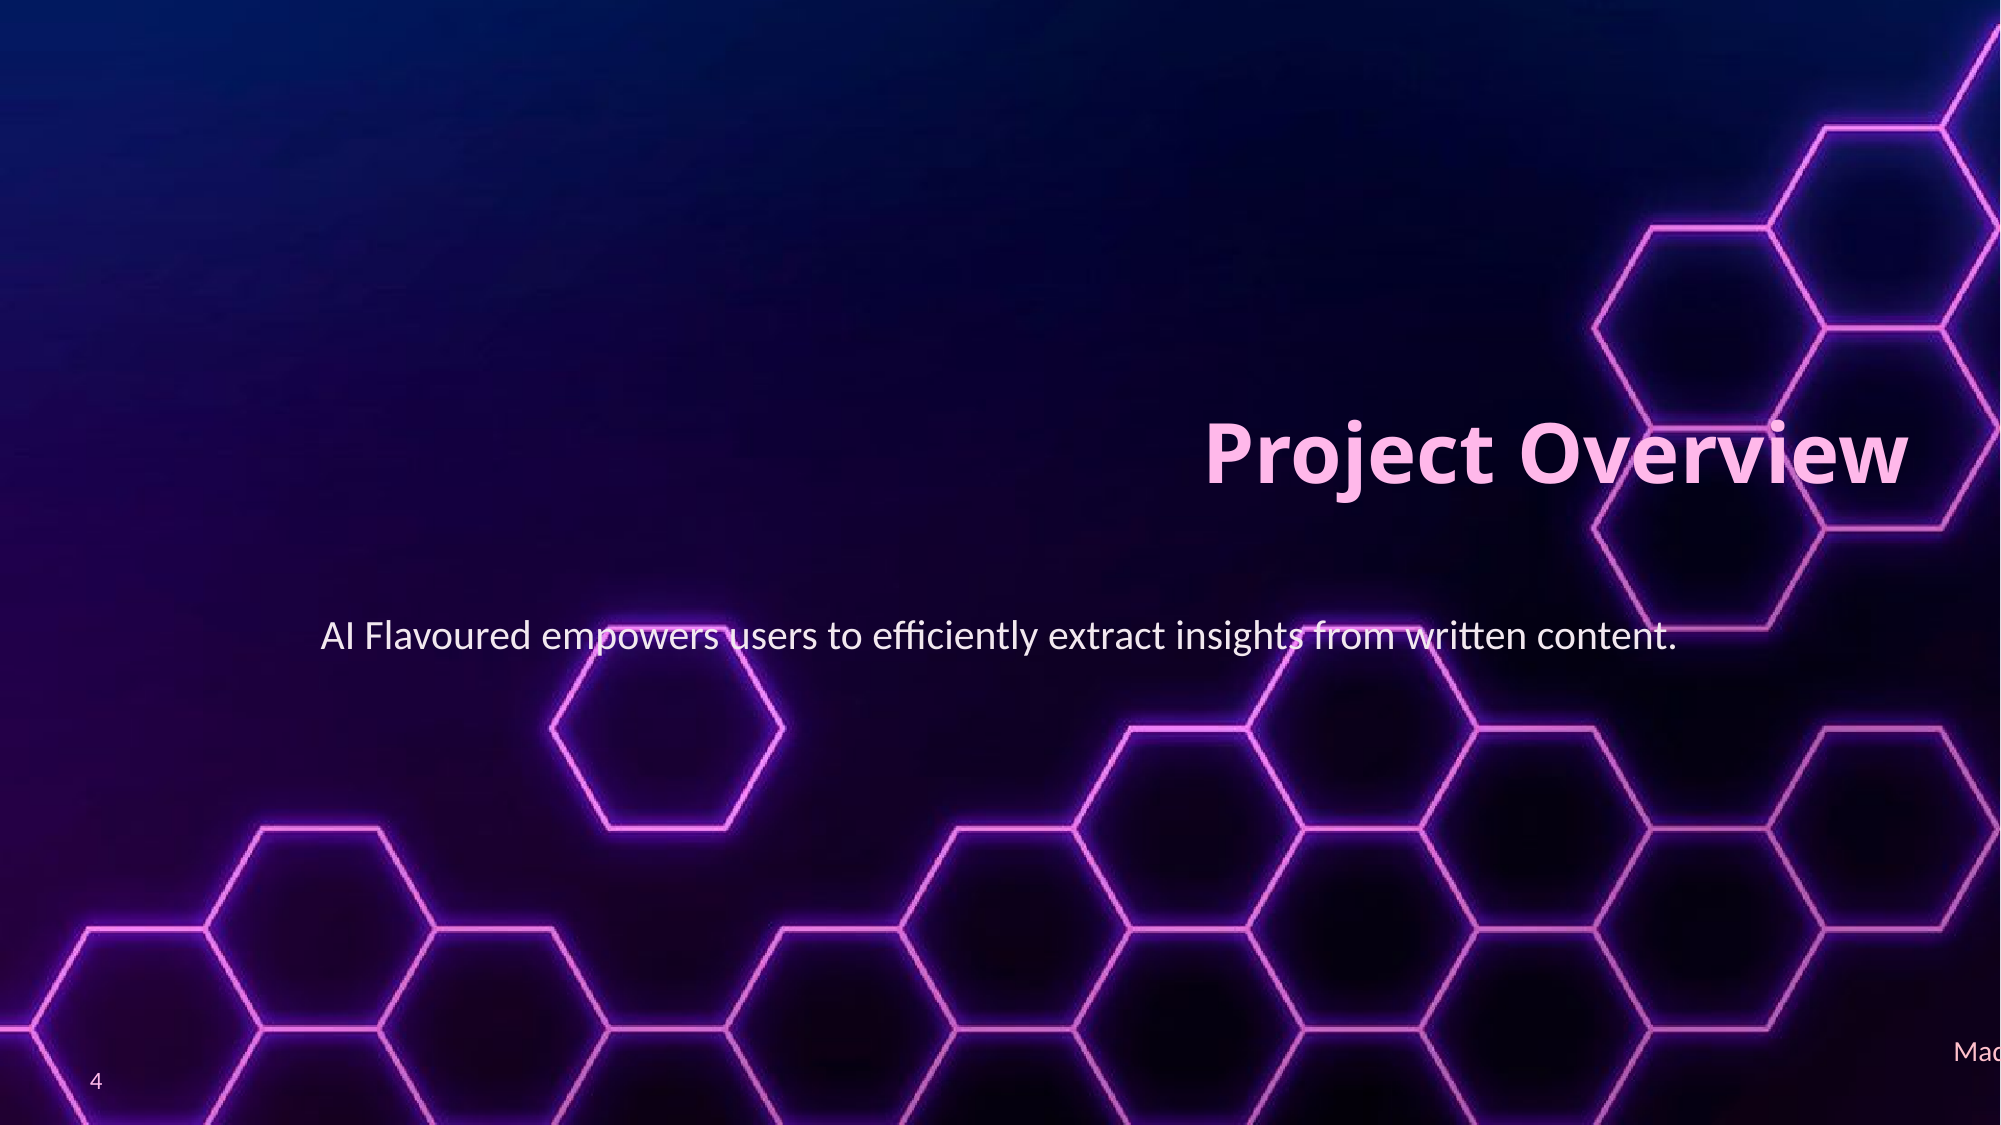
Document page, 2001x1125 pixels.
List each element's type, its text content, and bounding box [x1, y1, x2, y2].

slide_number 4 [75, 1057, 180, 1118]
picture [1996, 1049, 2001, 1059]
list AI Flavoured empowers users to efficiently extract insights from written content. [75, 600, 1925, 825]
title Project Overview [75, 299, 1925, 600]
picture [0, 0, 2001, 1125]
